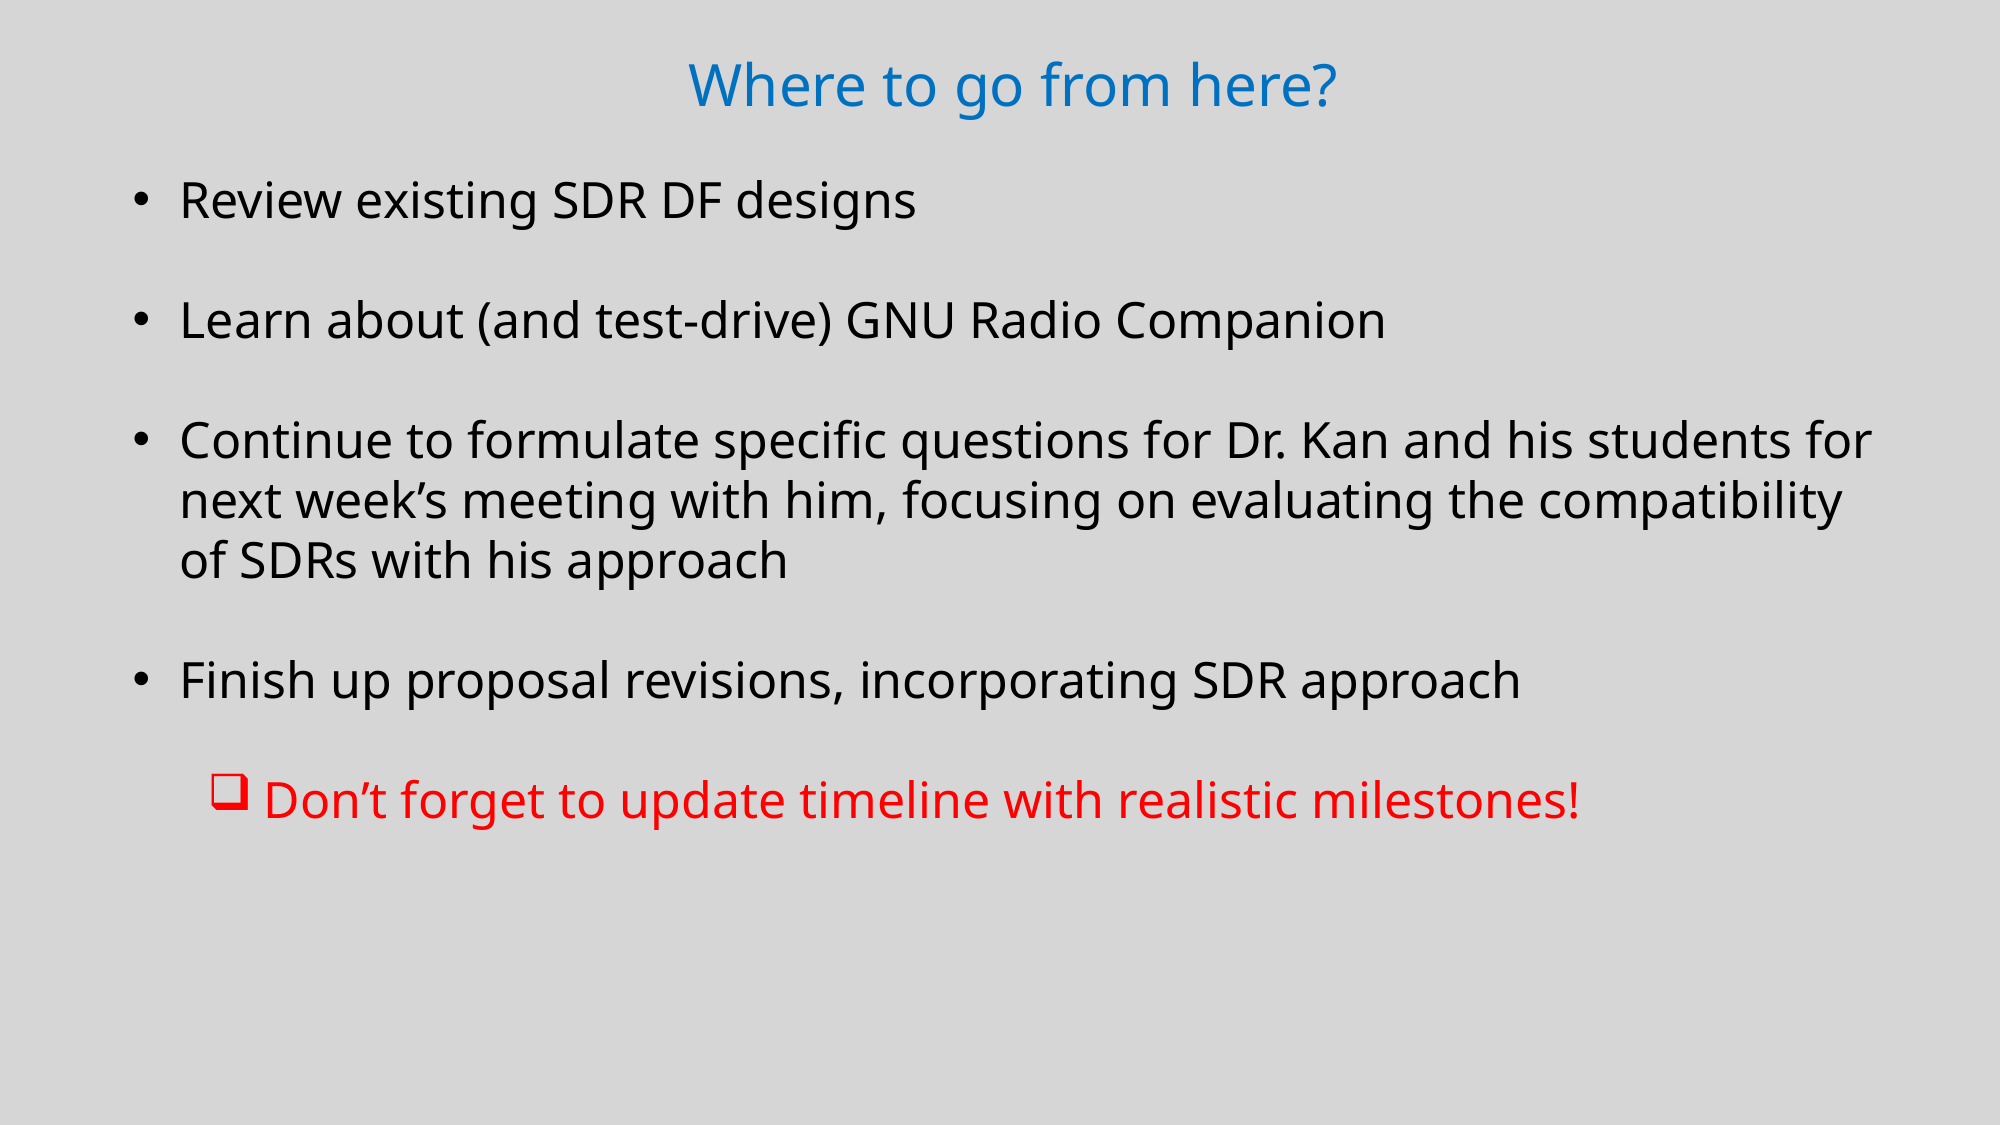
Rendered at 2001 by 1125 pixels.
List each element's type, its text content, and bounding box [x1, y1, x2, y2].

text_box Review existing SDR DF designs Learn about (and test-drive) GNU Radio Companion Continue to formulate specific questions for Dr. Kan and his students for next week’s meeting with him, focusing on evaluating the compatibility of SDRs with his approach Finish up proposal revisions, incorporating SDR approach Don’t forget to update timeline with realistic milestones! [42, 161, 1896, 956]
text_box Where to go from here? [283, 40, 1744, 126]
